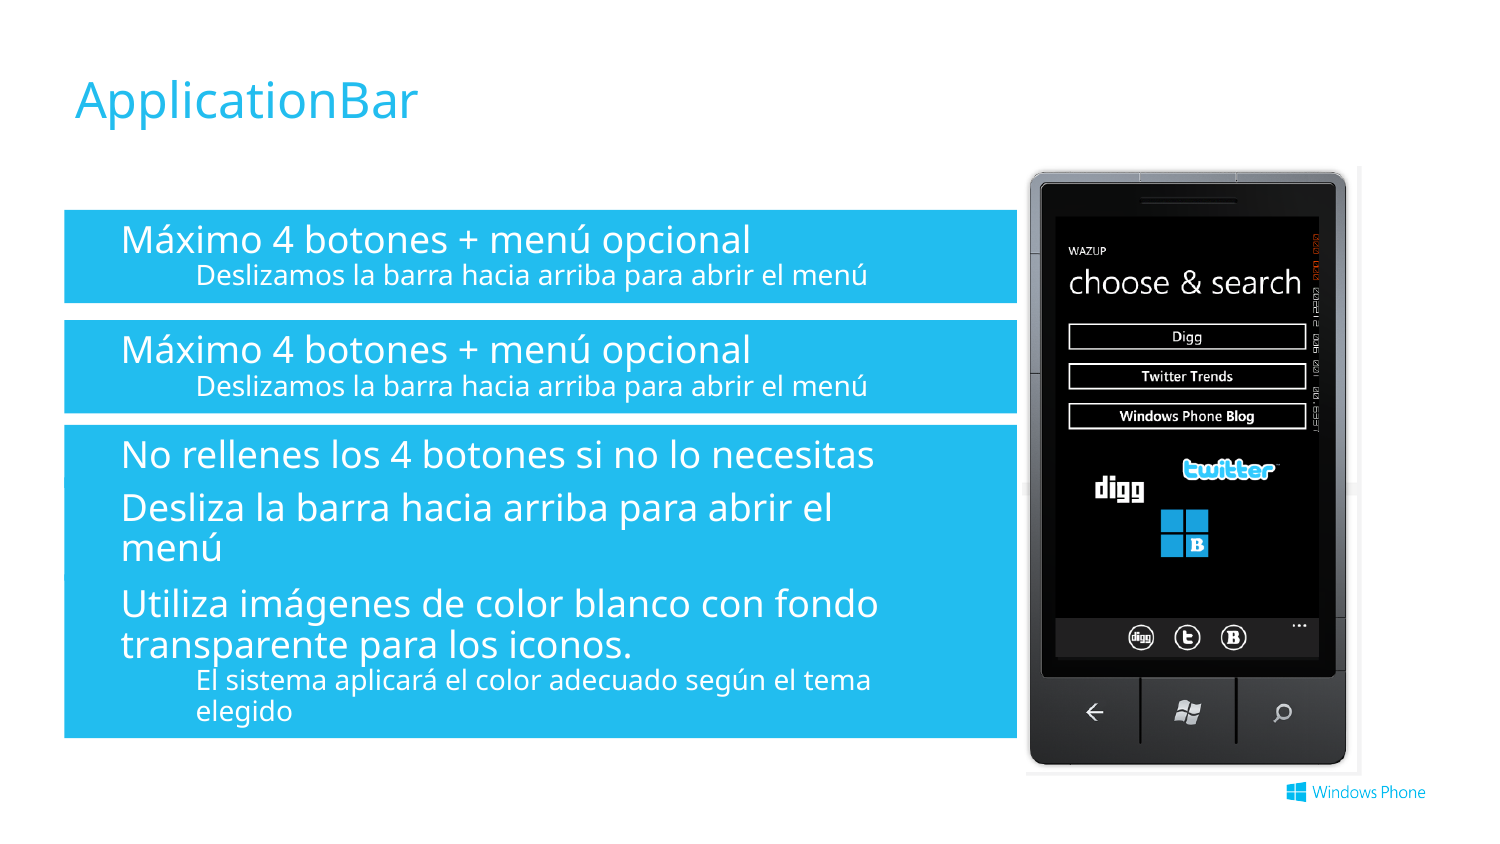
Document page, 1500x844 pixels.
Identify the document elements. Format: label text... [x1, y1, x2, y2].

text_box Máximo 4 botones + menú opcional Deslizamos la barra hacia arriba para abrir el menú [62, 318, 1019, 415]
picture [1278, 773, 1434, 811]
text_box Máximo 4 botones + menú opcional Deslizamos la barra hacia arriba para abrir el menú [62, 208, 1019, 305]
picture [1021, 161, 1358, 773]
text_box Desliza la barra hacia arriba para abrir el menú [62, 475, 1019, 572]
text_box No rellenes los 4 botones si no lo necesitas [62, 423, 1019, 475]
text_box Utiliza imágenes de color blanco con fondo transparente para los iconos. El sistema aplicará el color adecuado según el tema elegido [62, 572, 1019, 740]
title ApplicationBar [75, 65, 1425, 130]
